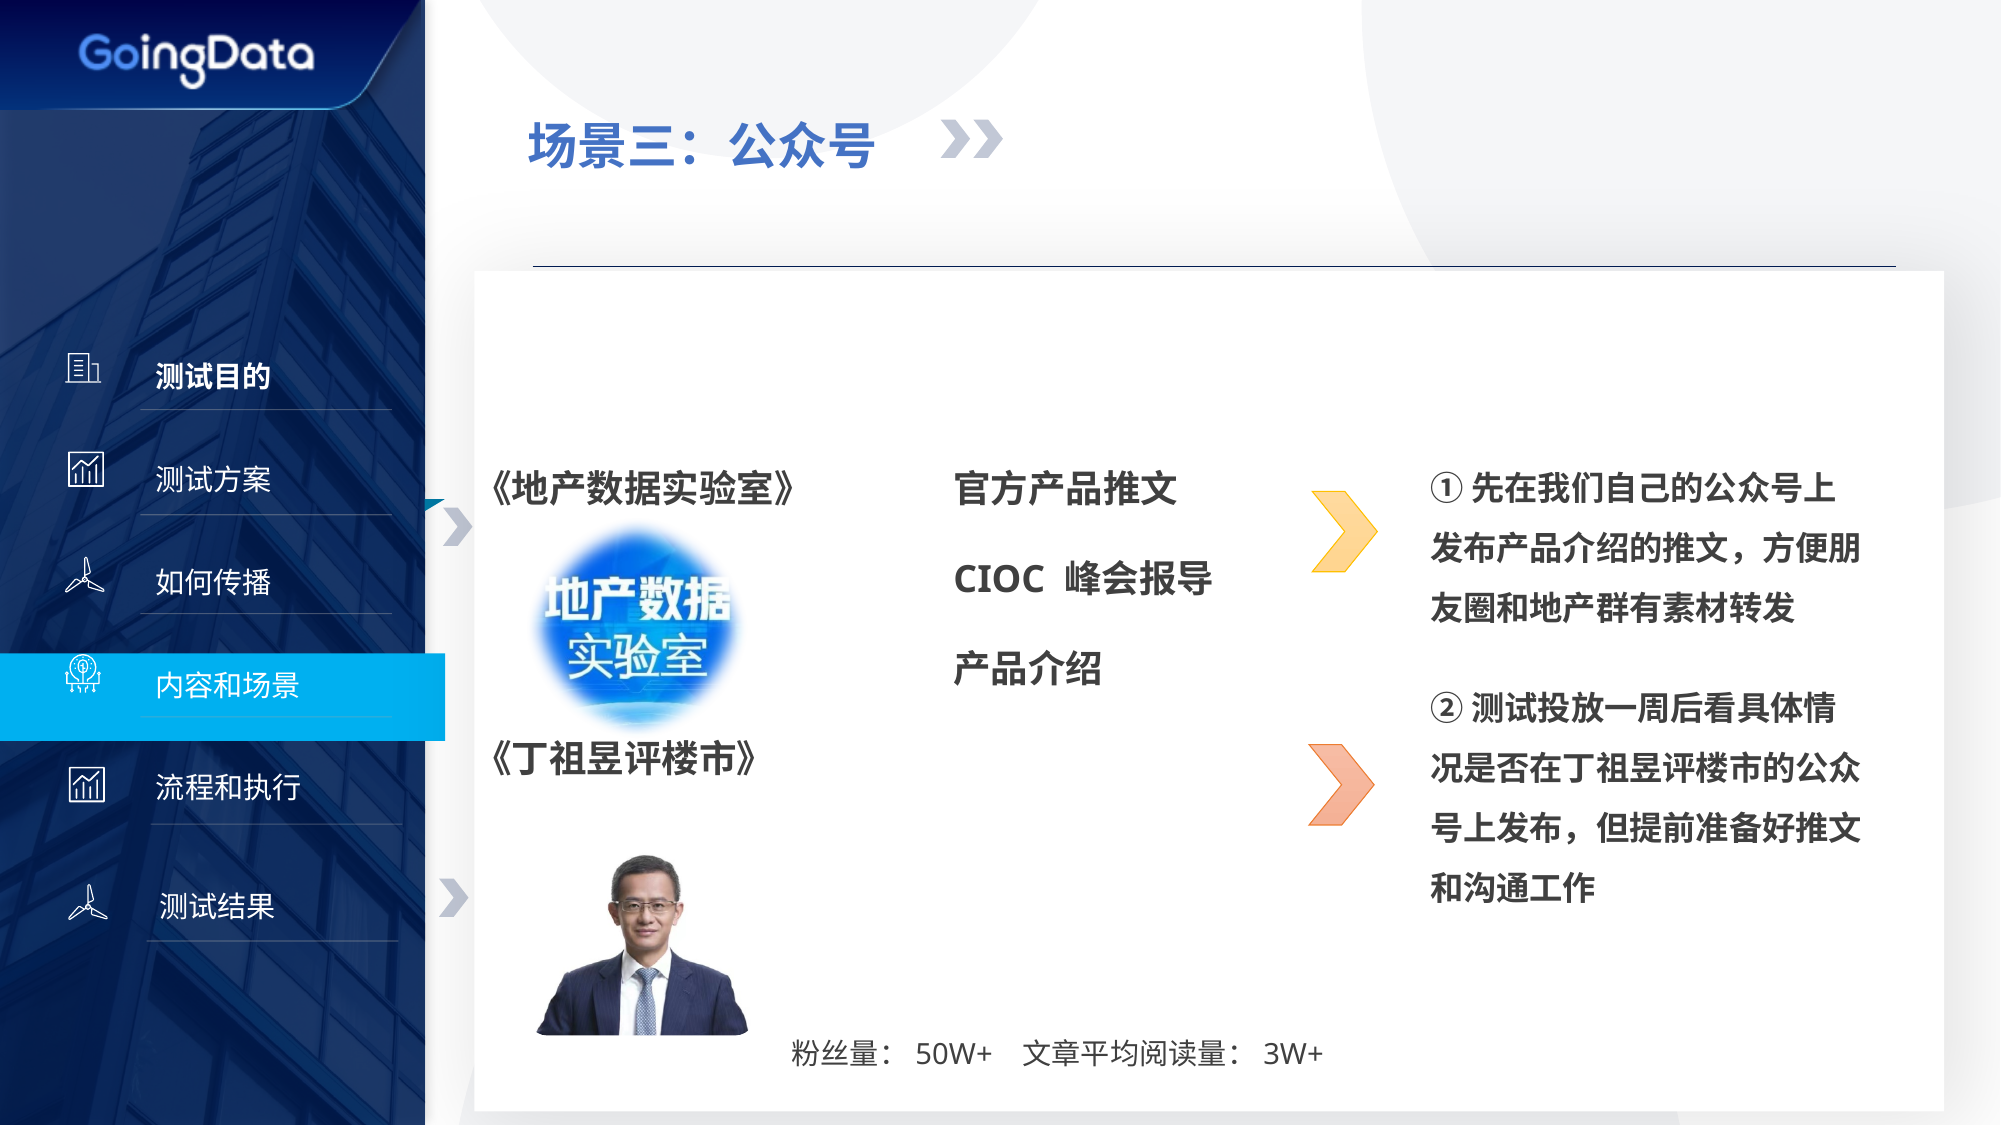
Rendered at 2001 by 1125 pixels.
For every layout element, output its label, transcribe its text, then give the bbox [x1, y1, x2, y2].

picture [523, 514, 750, 742]
text_box 场景三：公众号 [512, 95, 893, 183]
text_box [436, 877, 444, 887]
text_box [436, 908, 444, 918]
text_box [0, 499, 446, 742]
text_box [1307, 744, 1375, 826]
text_box 公测目标：一个月的公测期限内，完成40组（至少20家企业）参与线下深度访谈+网页用户的意见留言。参与部门：销售、产品、数据、运营。 [473, 270, 1945, 1112]
text_box [1311, 490, 1379, 573]
text_box 官方产品推文 CIOC 峰会报导 产品介绍 [1050, 457, 1300, 697]
text_box ①先在我们自己的公众号上发布产品介绍的推文，方便朋友圈和地产群有素材转发 ②测试投放一周后看具体情况是否在丁祖昱评楼市的公众号上发布，但提前准备好推文和沟通工作 [1415, 440, 1883, 915]
text_box 粉丝量：50W+ 文章平均阅读量：3W+ [776, 1028, 1624, 1078]
text_box [938, 118, 972, 159]
text_box 《地产数据实验室》 《丁祖昱评楼市》 [459, 457, 1050, 787]
picture [0, 742, 425, 1125]
picture [527, 808, 755, 1036]
picture [0, 0, 425, 499]
text_box [971, 118, 1005, 159]
